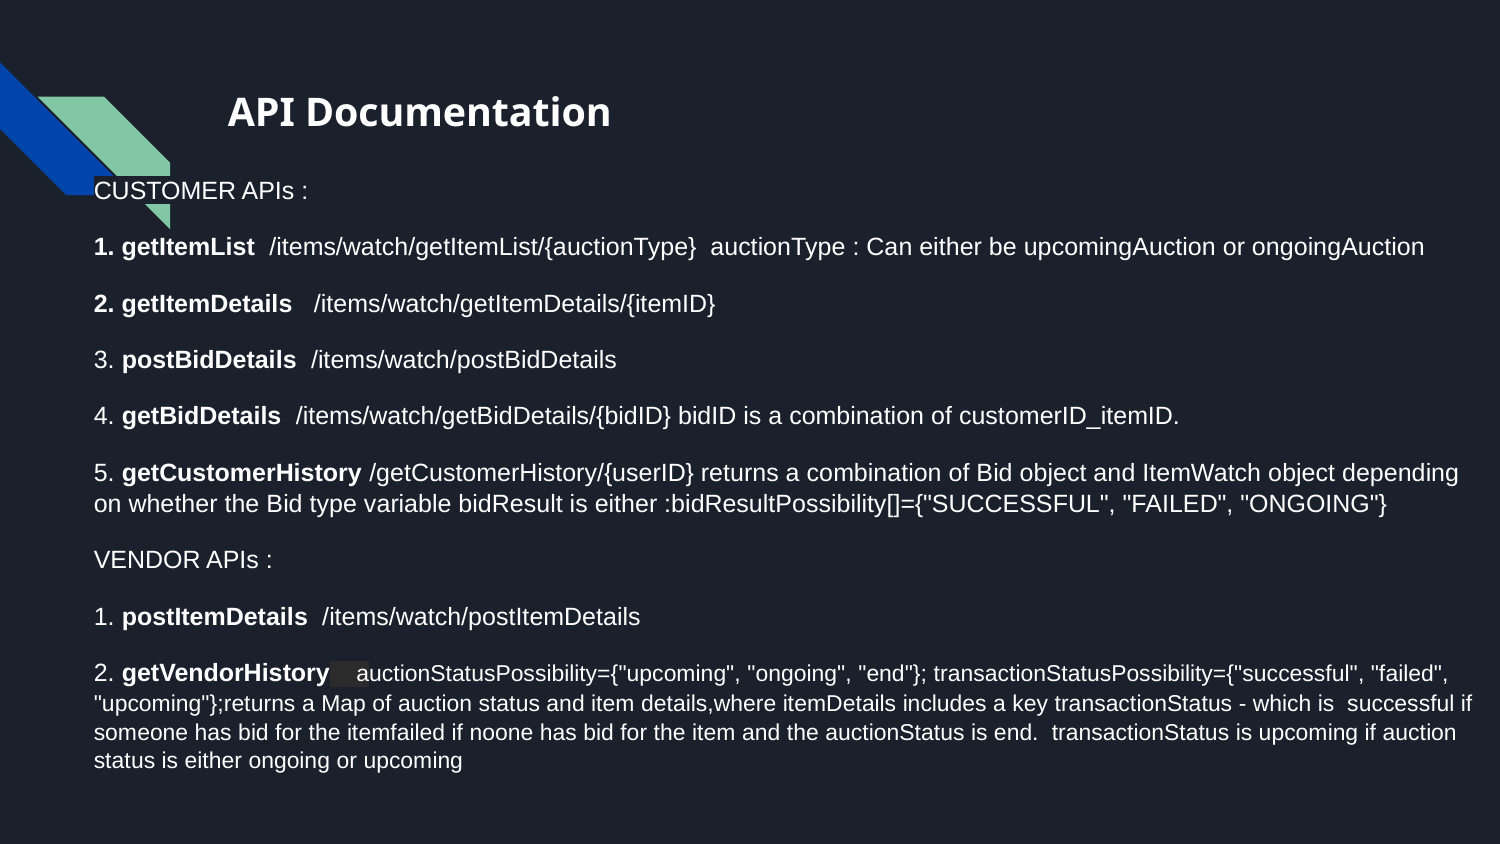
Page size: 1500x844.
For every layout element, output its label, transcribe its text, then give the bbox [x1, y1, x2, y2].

title API Documentation [212, 64, 1368, 149]
list CUSTOMER APIs : 1. getItemList /items/watch/getItemList/{auctionType} auctionType : Can either be upcomingAuction or ongoingAuction 2. getItemDetails /items/watch/getItemDetails/{itemID} 3. postBidDetails /items/watch/postBidDetails 4. getBidDetails /items/watch/getBidDetails/{bidID} bidID is a combination of customerID_itemID. 5. getCustomerHistory /getCustomerHistory/{userID} returns a combination of Bid object and ItemWatch object depending on whether the Bid type variable bidResult is either :bidResultPossibility[]={"SUCCESSFUL", "FAILED", "ONGOING"} VENDOR APIs : 1. postItemDetails /items/watch/postItemDetails 2. getVendorHistory auctionStatusPossibility={"upcoming", "ongoing", "end"}; transactionStatusPossibility={"successful", "failed", "upcoming"};returns a Map of auction status and item details,where itemDetails includes a key transactionStatus - which is successful if someone has bid for the itemfailed if noone has bid for the item and the auctionStatus is end. transactionStatus is upcoming if auction status is either ongoing or upcoming [78, 157, 1500, 800]
